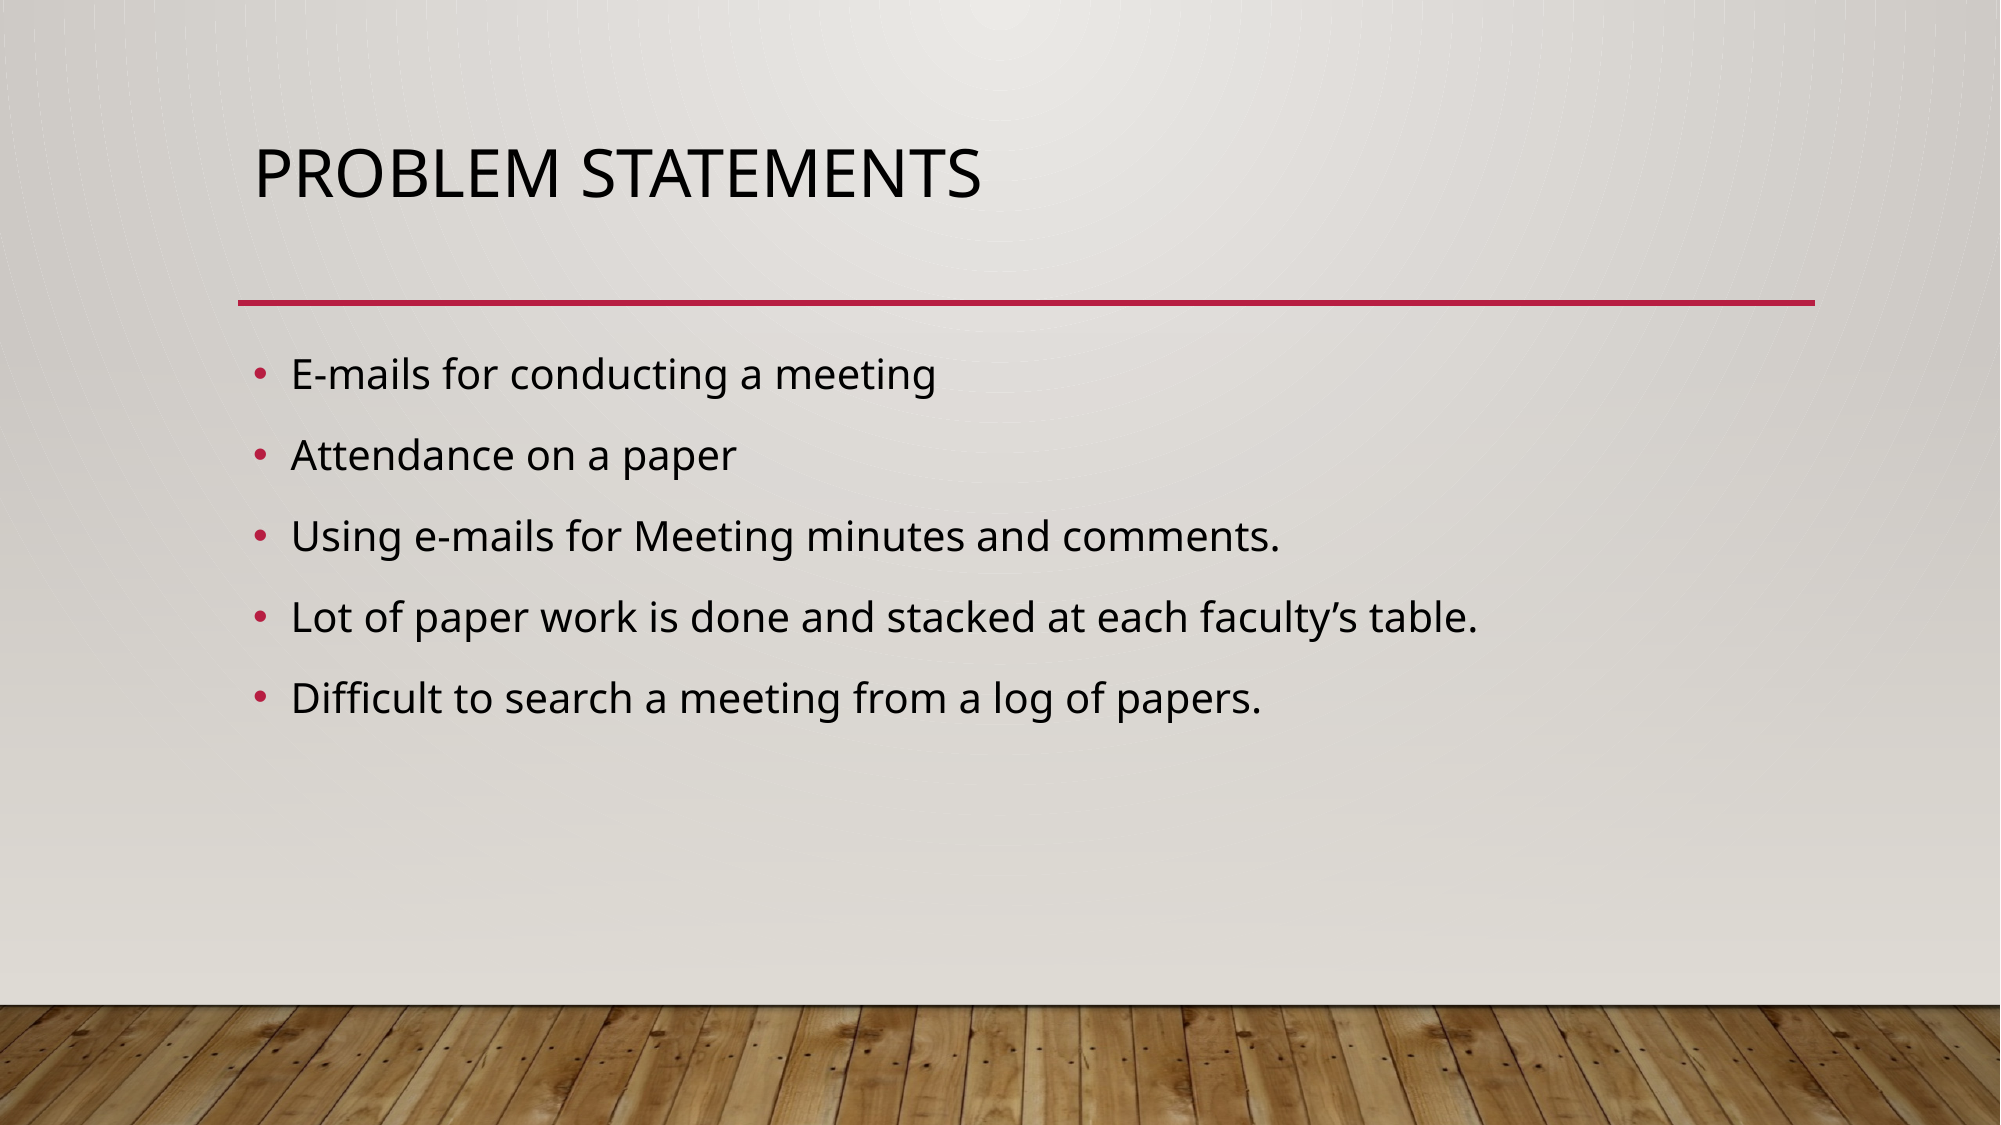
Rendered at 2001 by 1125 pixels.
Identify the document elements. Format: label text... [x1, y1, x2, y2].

list E-mails for conducting a meeting Attendance on a paper Using e-mails for Meeting minutes and comments. Lot of paper work is done and stacked at each faculty’s table. Difficult to search a meeting from a log of papers. [238, 330, 1814, 897]
picture [0, 1005, 2000, 1125]
title Problem statements [238, 131, 1814, 305]
